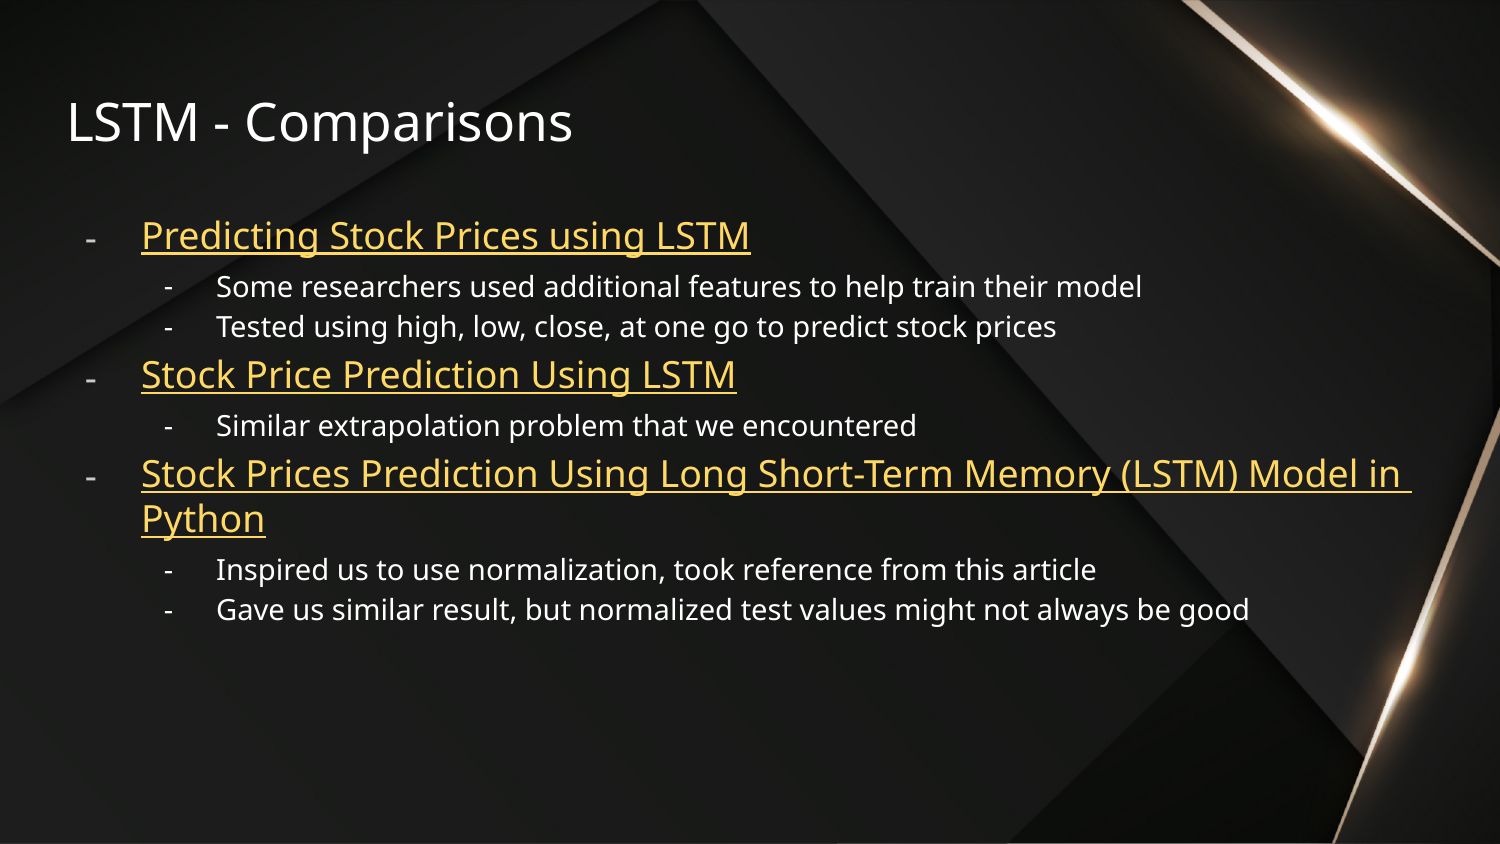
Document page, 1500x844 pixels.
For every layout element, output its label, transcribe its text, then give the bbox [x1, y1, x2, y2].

title LSTM - Comparisons [51, 72, 1449, 167]
picture [0, 0, 1500, 844]
list Predicting Stock Prices using LSTM Some researchers used additional features to help train their model Tested using high, low, close, at one go to predict stock prices Stock Price Prediction Using LSTM Similar extrapolation problem that we encountered Stock Prices Prediction Using Long Short-Term Memory (LSTM) Model in Python Inspired us to use normalization, took reference from this article Gave us similar result, but normalized test values might not always be good [51, 189, 1449, 750]
